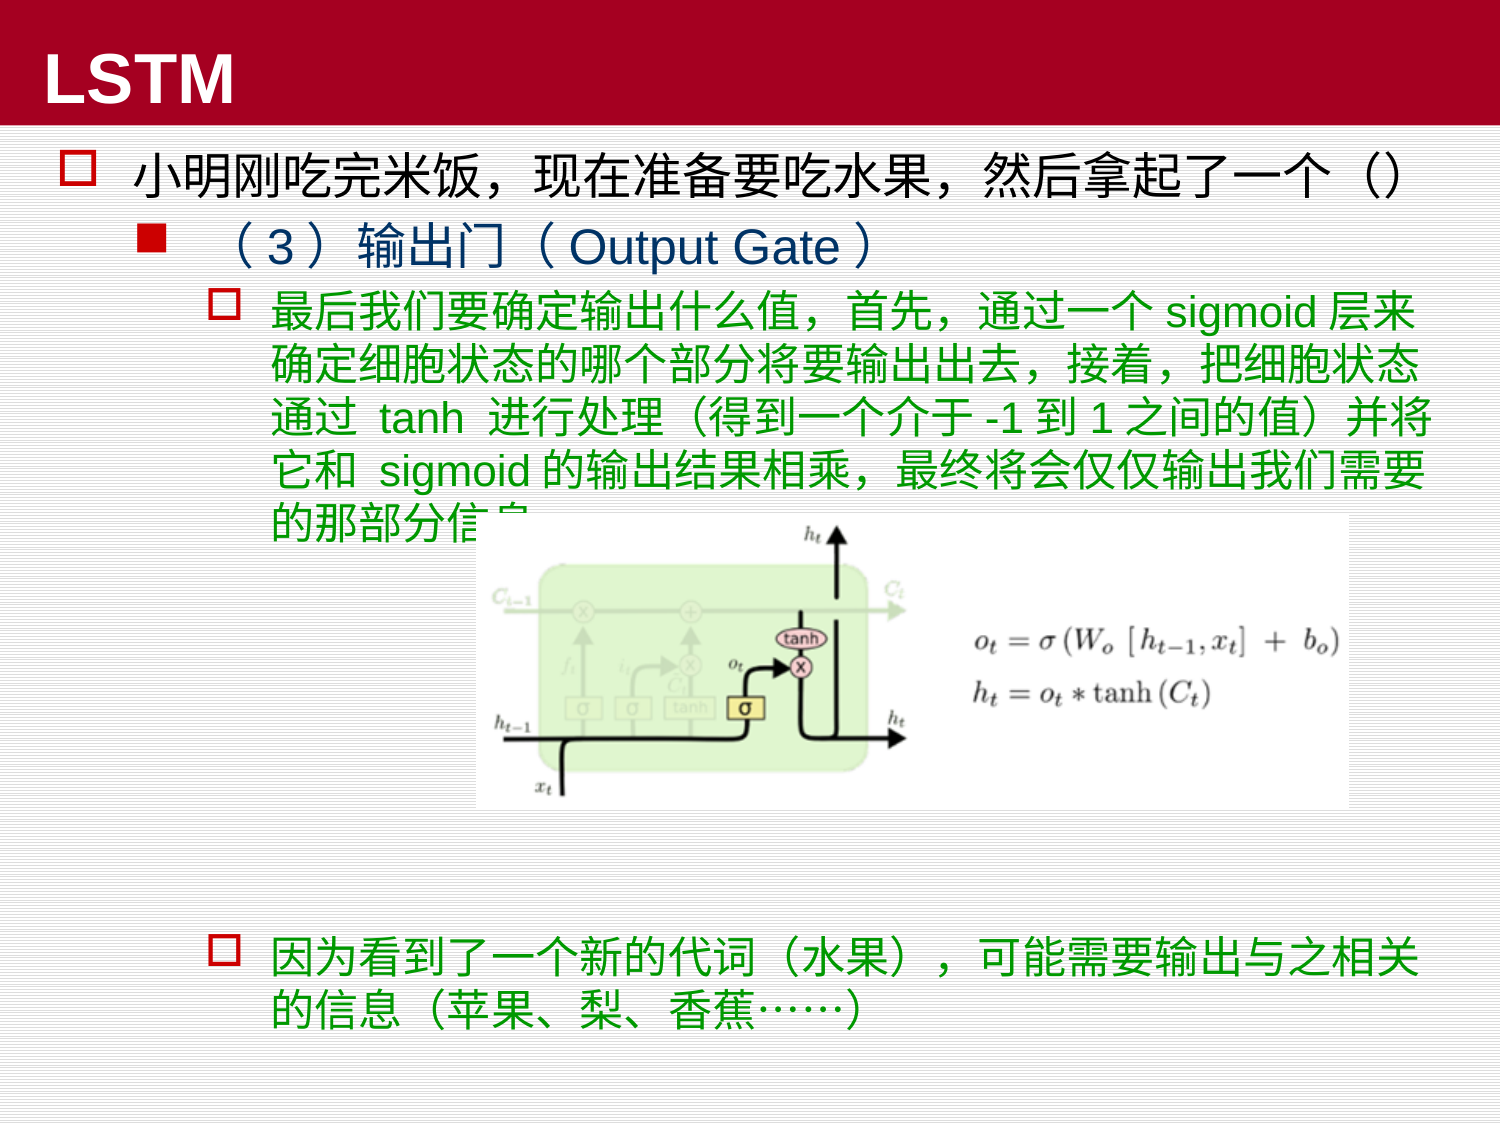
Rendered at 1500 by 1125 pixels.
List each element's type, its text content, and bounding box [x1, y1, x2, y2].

title LSTM [0, 0, 1500, 126]
picture [476, 513, 1349, 810]
list 小明刚吃完米饭，现在准备要吃水果，然后拿起了一个（） （3）输出门（Output Gate） 最后我们要确定输出什么值，首先，通过一个sigmoid层来确定细胞状态的哪个部分将要输出出去，接着，把细胞状态通过 tanh 进行处理（得到一个介于-1到1之间的值）并将它和 sigmoid的输出结果相乘，最终将会仅仅输出我们需要的那部分信息。 因为看到了一个新的代词（水果），可能需要输出与之相关的信息（苹果、梨、香蕉……） [40, 125, 1460, 1012]
